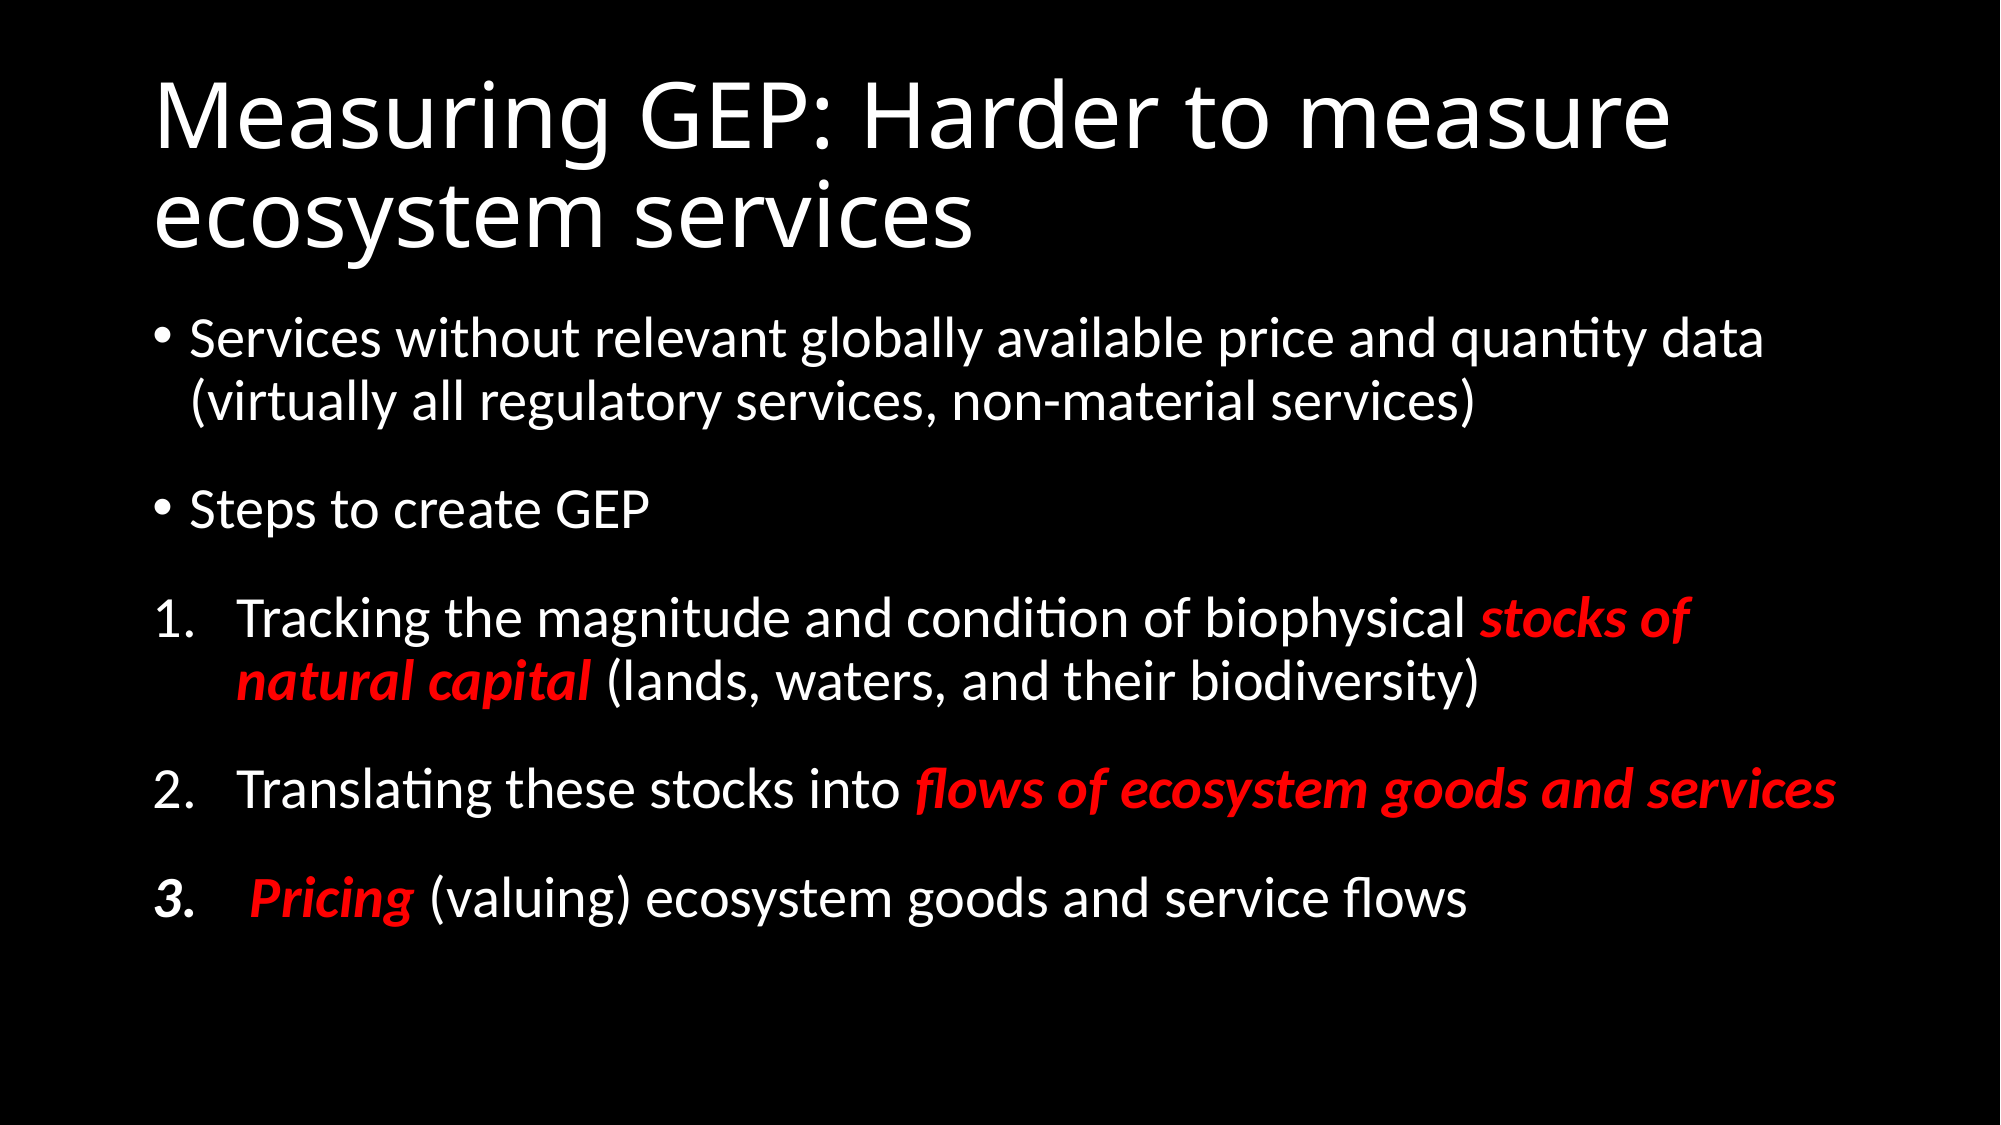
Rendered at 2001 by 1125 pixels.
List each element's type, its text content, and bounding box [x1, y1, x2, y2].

title Measuring GEP: Harder to measure ecosystem services [137, 59, 1863, 278]
list Services without relevant globally available price and quantity data (virtually all regulatory services, non-material services) Steps to create GEP Tracking the magnitude and condition of biophysical stocks of natural capital (lands, waters, and their biodiversity) Translating these stocks into flows of ecosystem goods and services Pricing (valuing) ecosystem goods and service flows [137, 299, 1863, 1014]
